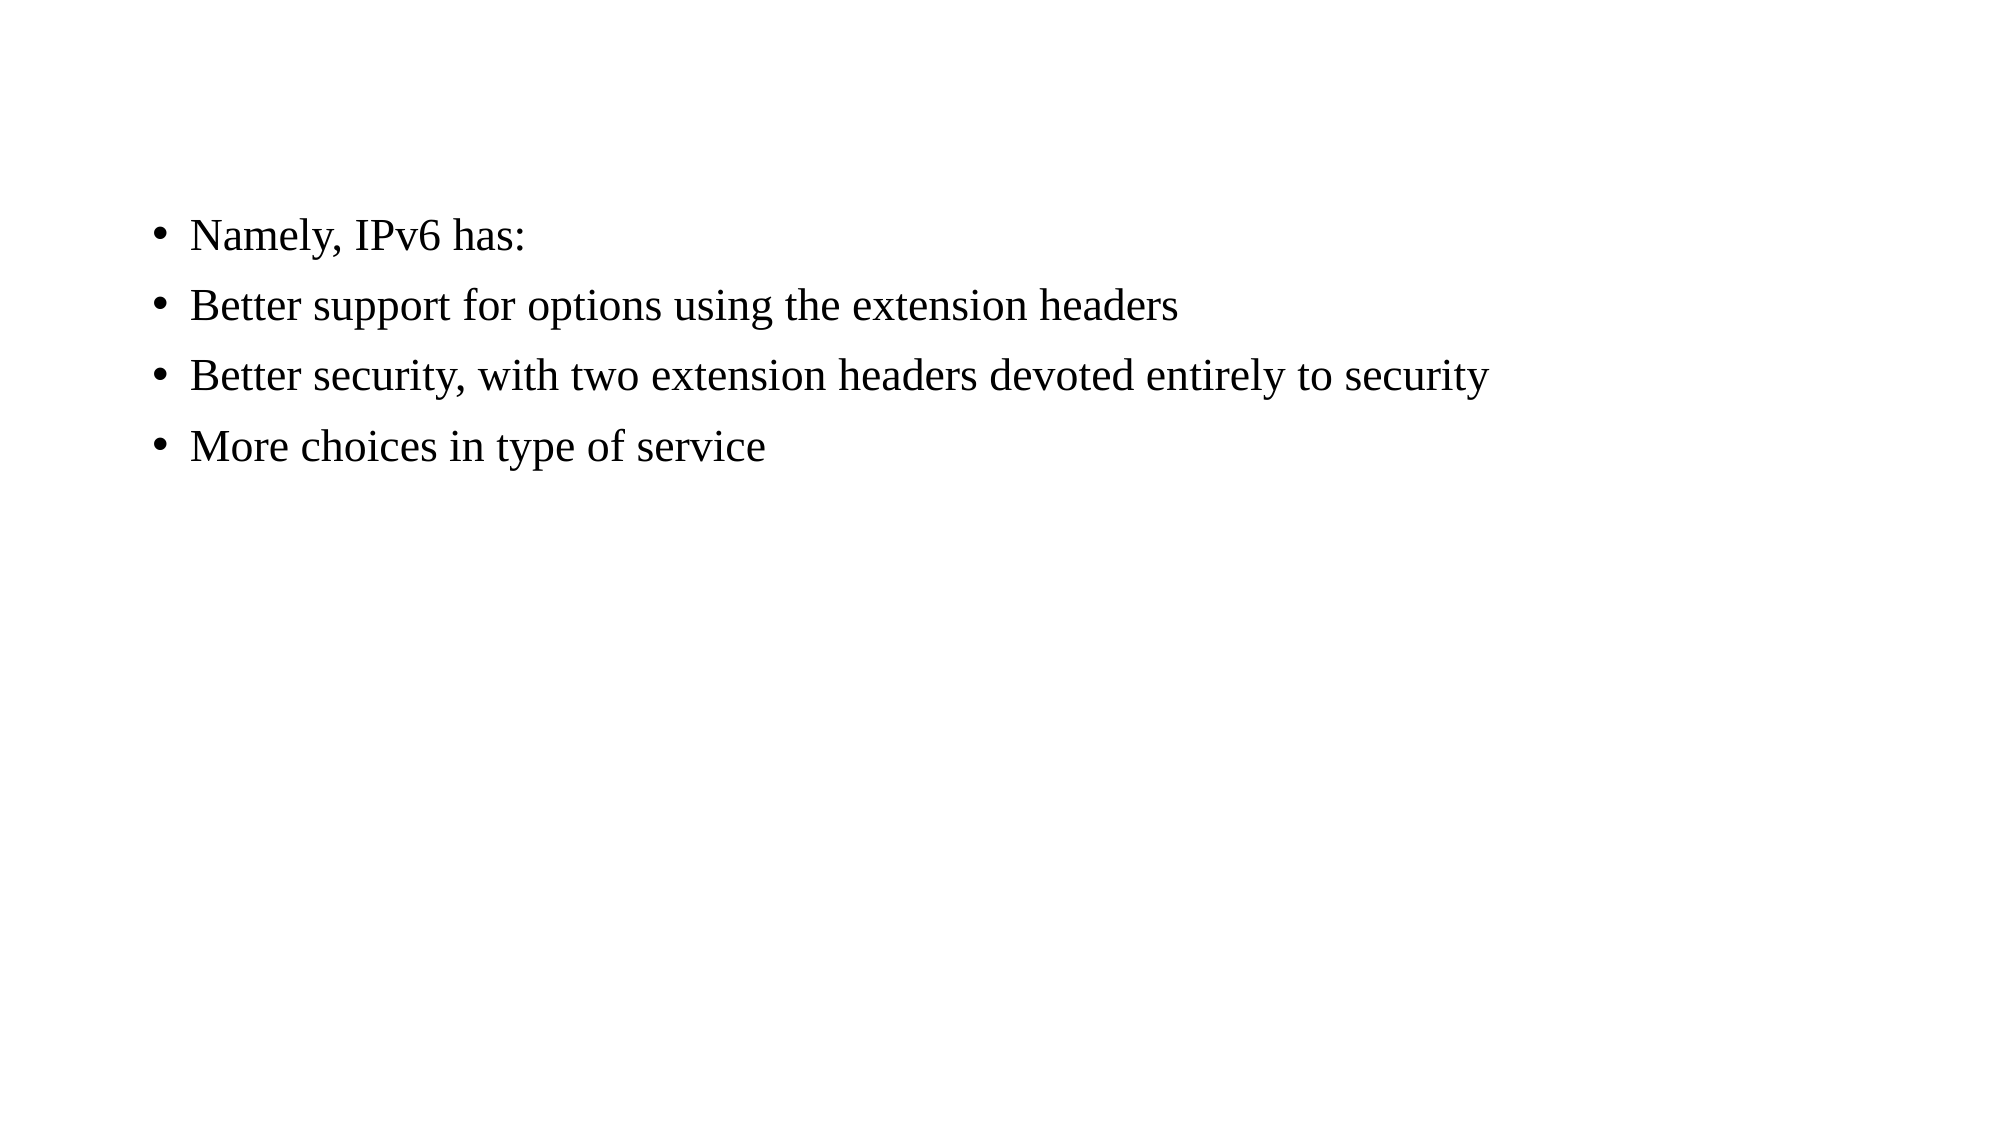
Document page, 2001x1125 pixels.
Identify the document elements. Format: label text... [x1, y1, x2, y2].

list Namely, IPv6 has: Better support for options using the extension headers Better security, with two extension headers devoted entirely to security More choices in type of service [137, 203, 1863, 1014]
